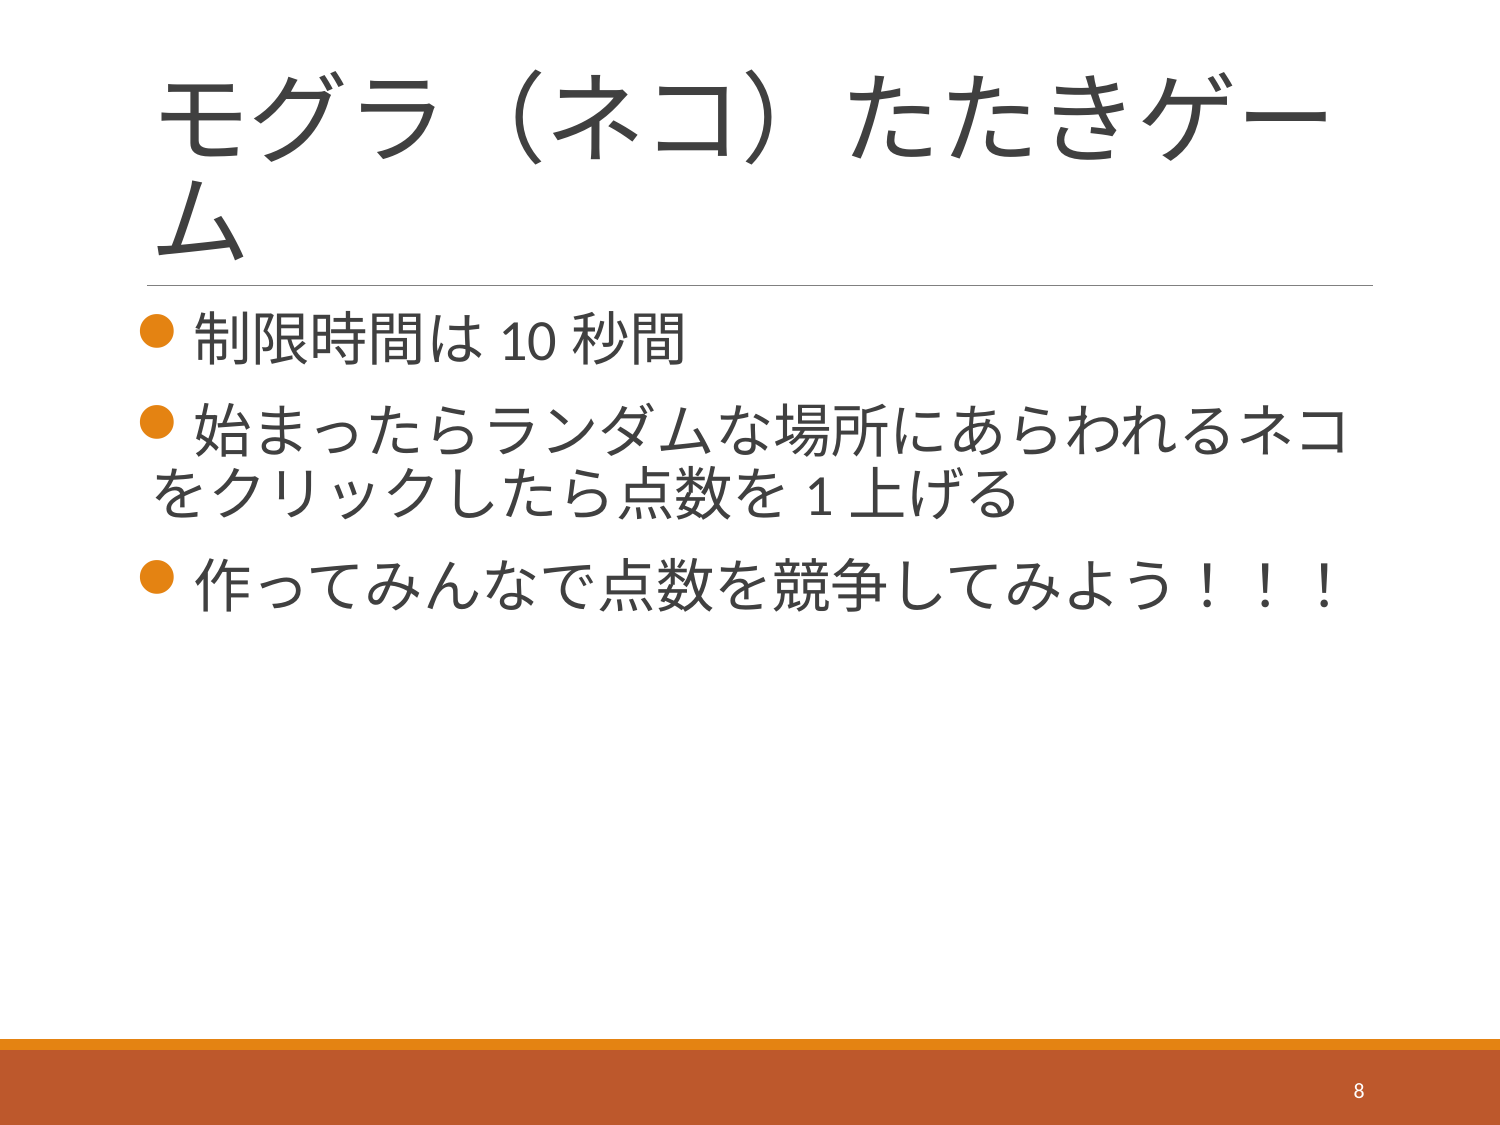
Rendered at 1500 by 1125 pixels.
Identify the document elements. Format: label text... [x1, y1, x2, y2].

list 制限時間は10秒間 始まったらランダムな場所にあらわれるネコをクリックしたら点数を1上げる 作ってみんなで点数を競争してみよう！！！ [135, 302, 1373, 963]
title モグラ（ネコ）たたきゲーム [135, 47, 1373, 285]
slide_number 7 [1218, 1059, 1380, 1120]
